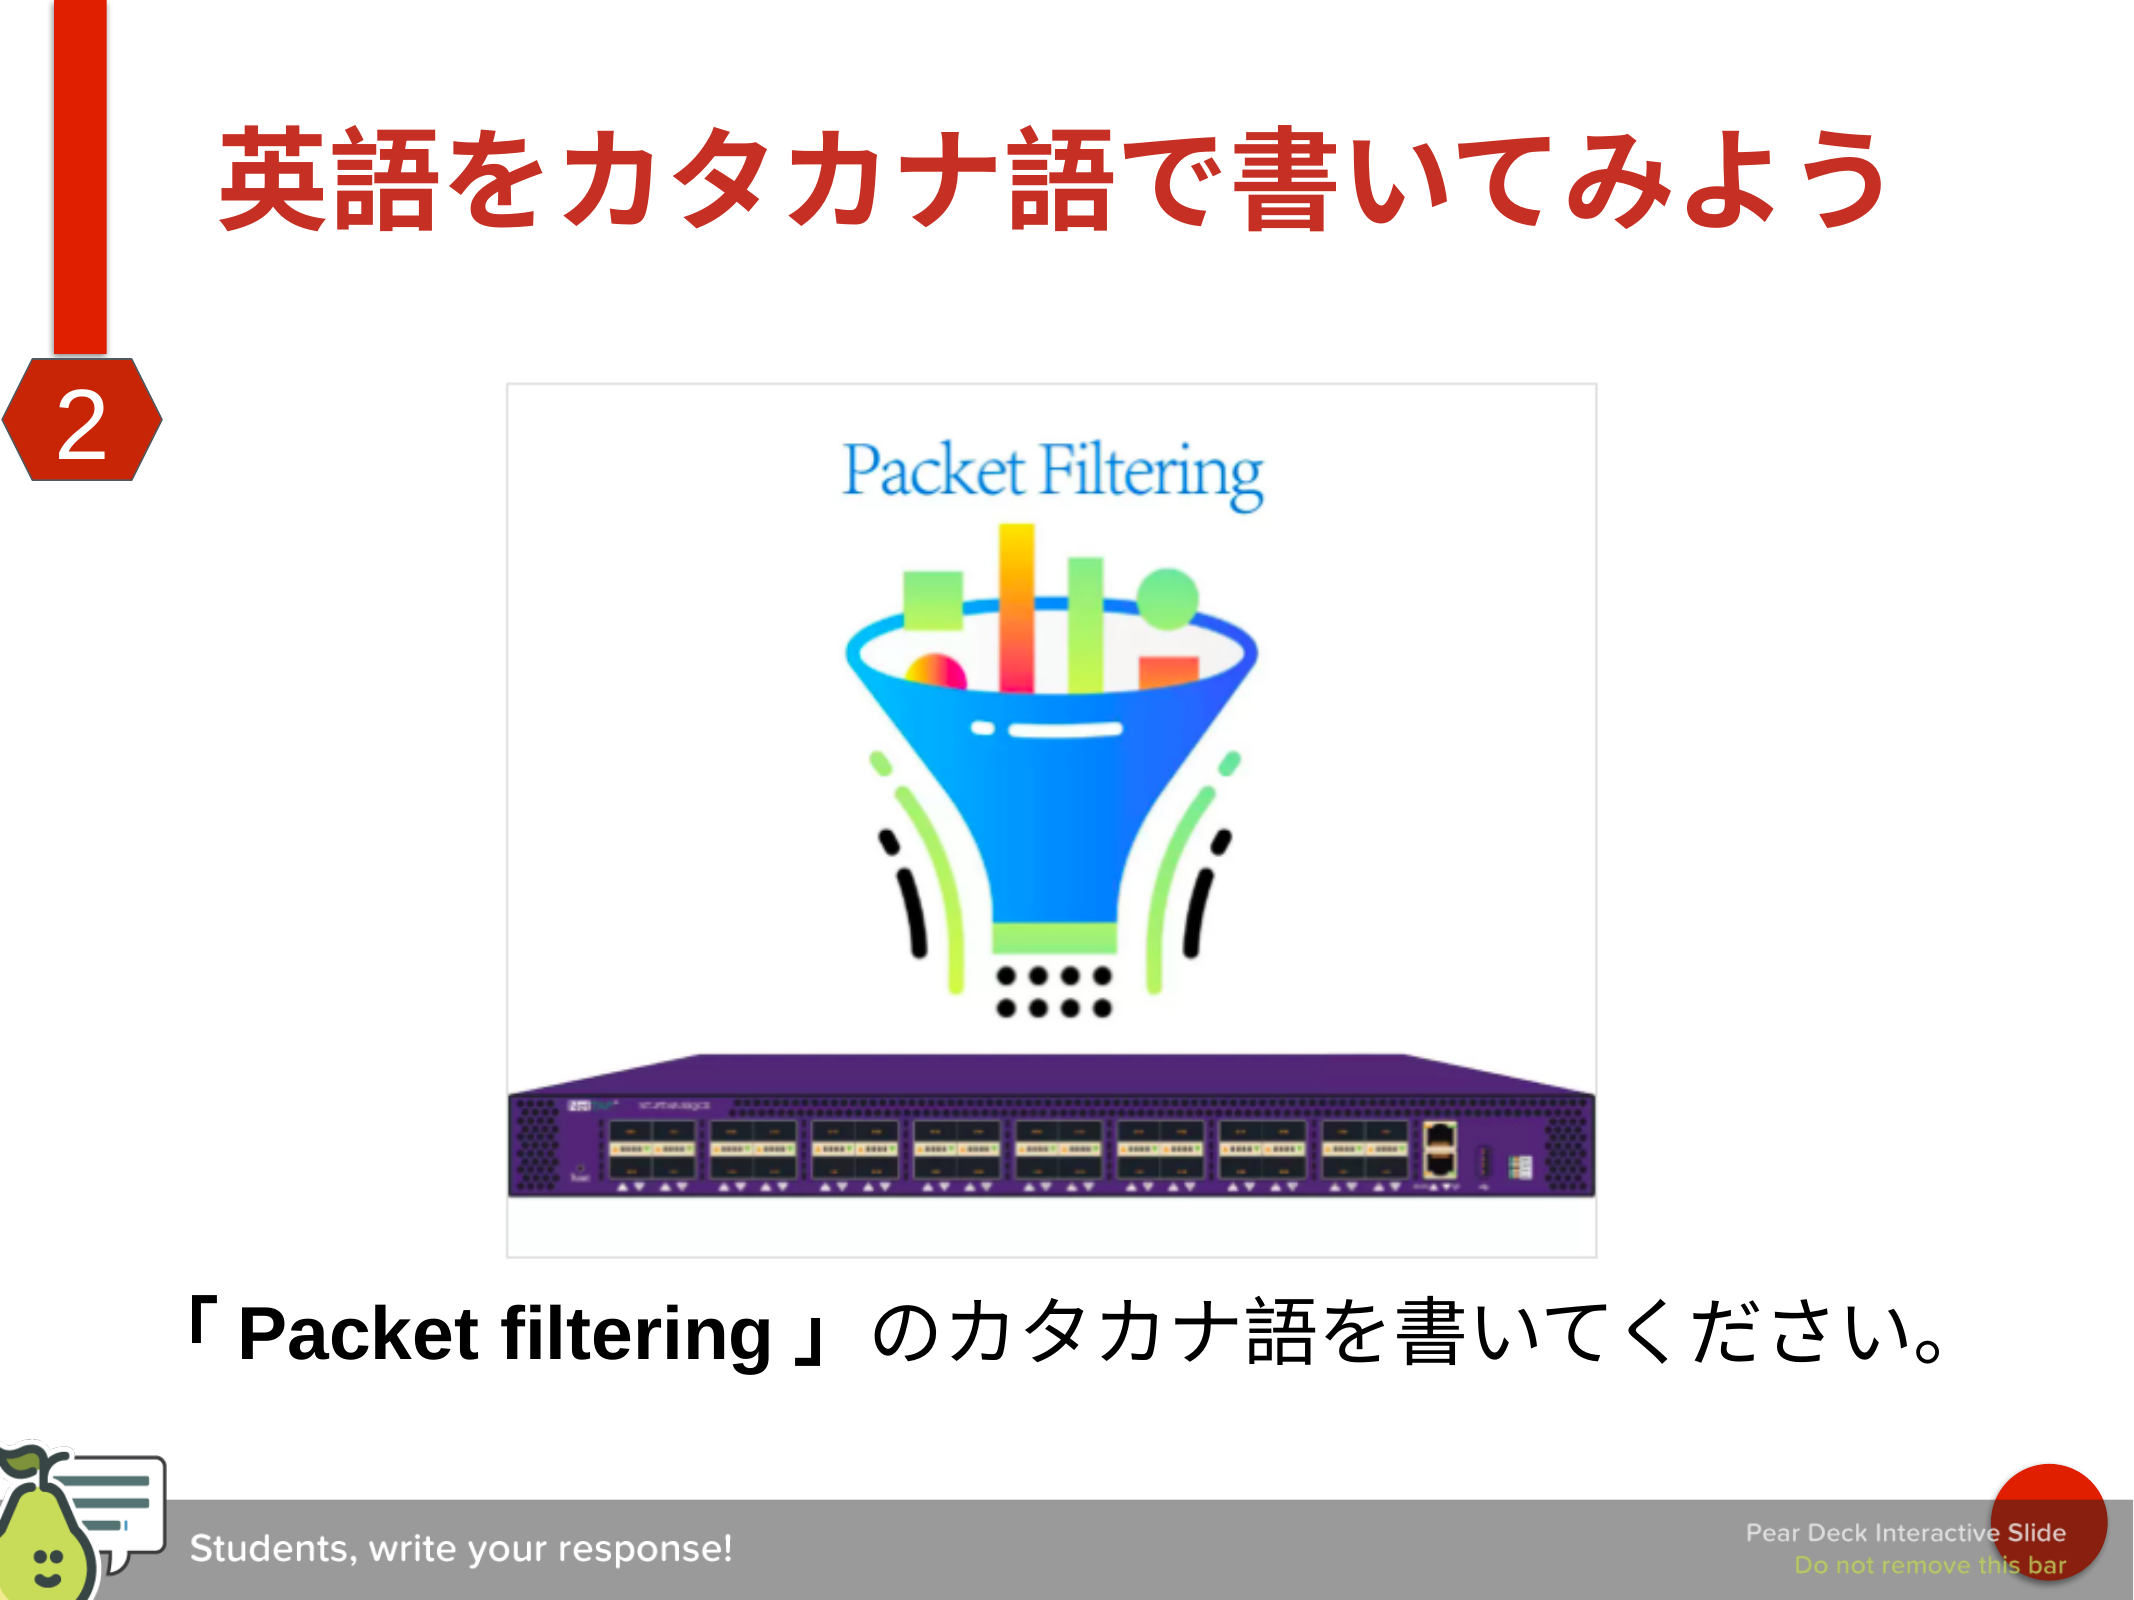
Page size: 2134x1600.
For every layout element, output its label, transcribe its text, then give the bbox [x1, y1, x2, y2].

text_box 「Packet filtering」のカタカナ語を書いてください。 [122, 1269, 2011, 1390]
title 英語をカタカナ語で書いてみよう [208, 11, 1927, 343]
picture [0, 1433, 2134, 1600]
picture [498, 379, 1609, 1270]
text_box 2 [2, 358, 163, 481]
